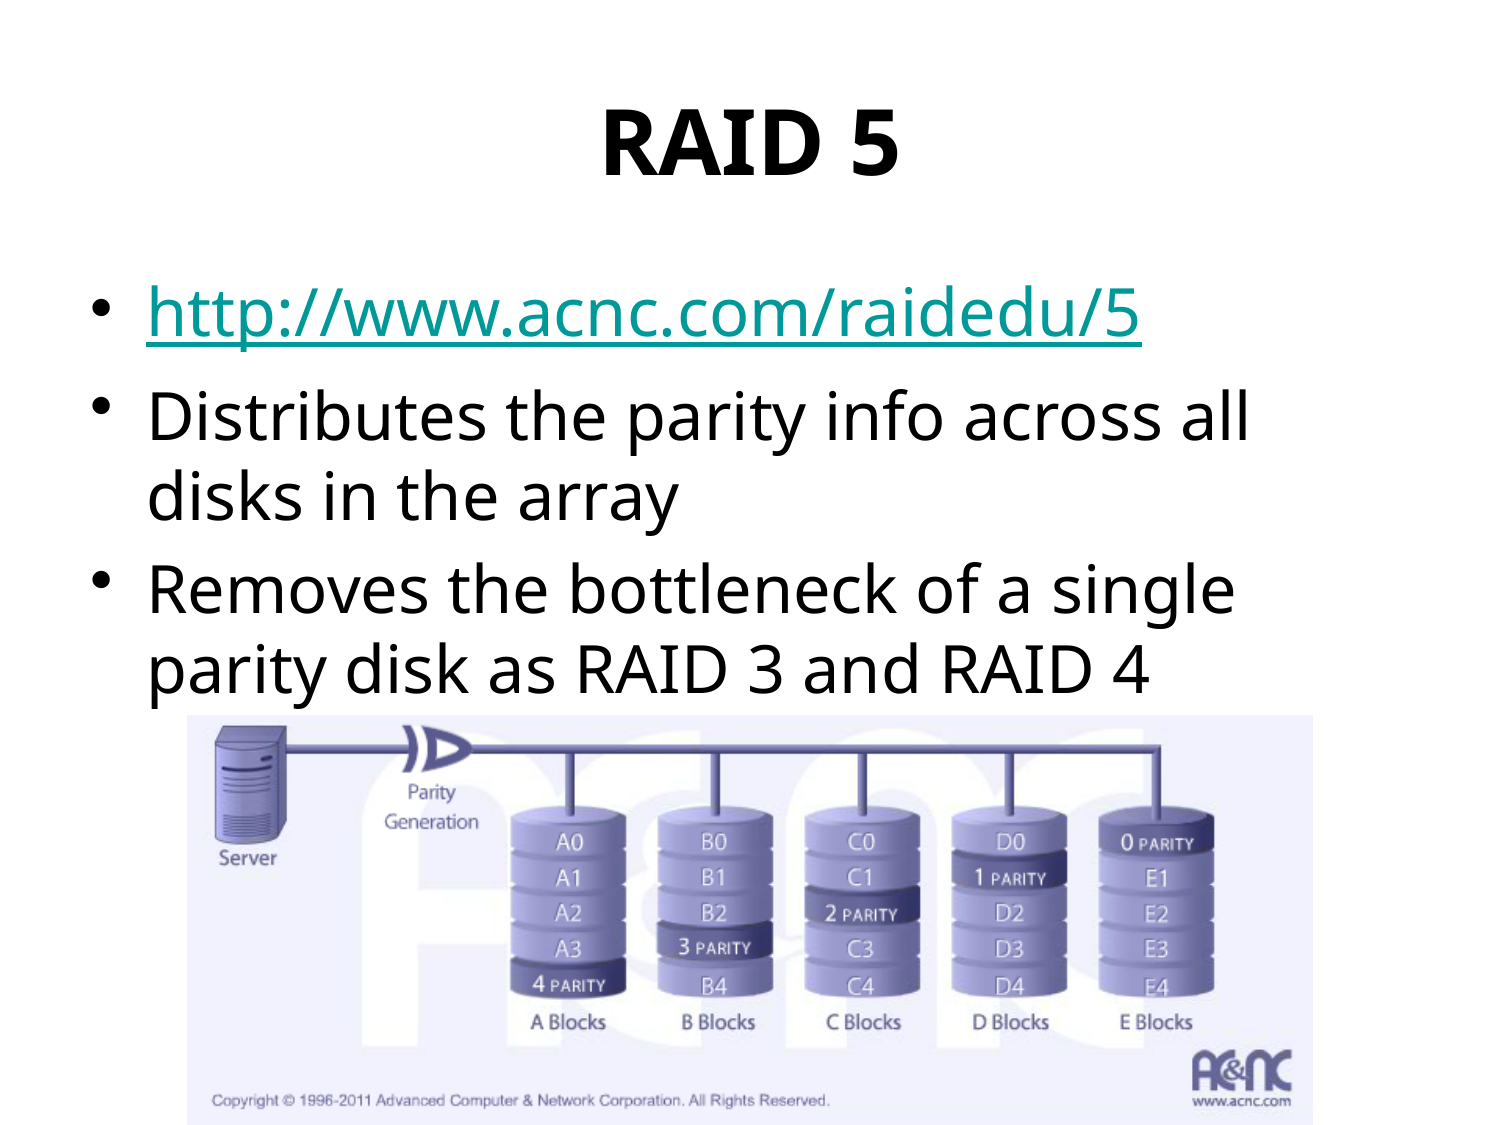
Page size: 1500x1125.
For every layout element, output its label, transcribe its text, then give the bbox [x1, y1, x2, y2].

title RAID 5 [75, 45, 1425, 233]
picture [187, 715, 1313, 1125]
list http://www.acnc.com/raidedu/5 Distributes the parity info across all disks in the array Removes the bottleneck of a single parity disk as RAID 3 and RAID 4 [75, 262, 1425, 1005]
